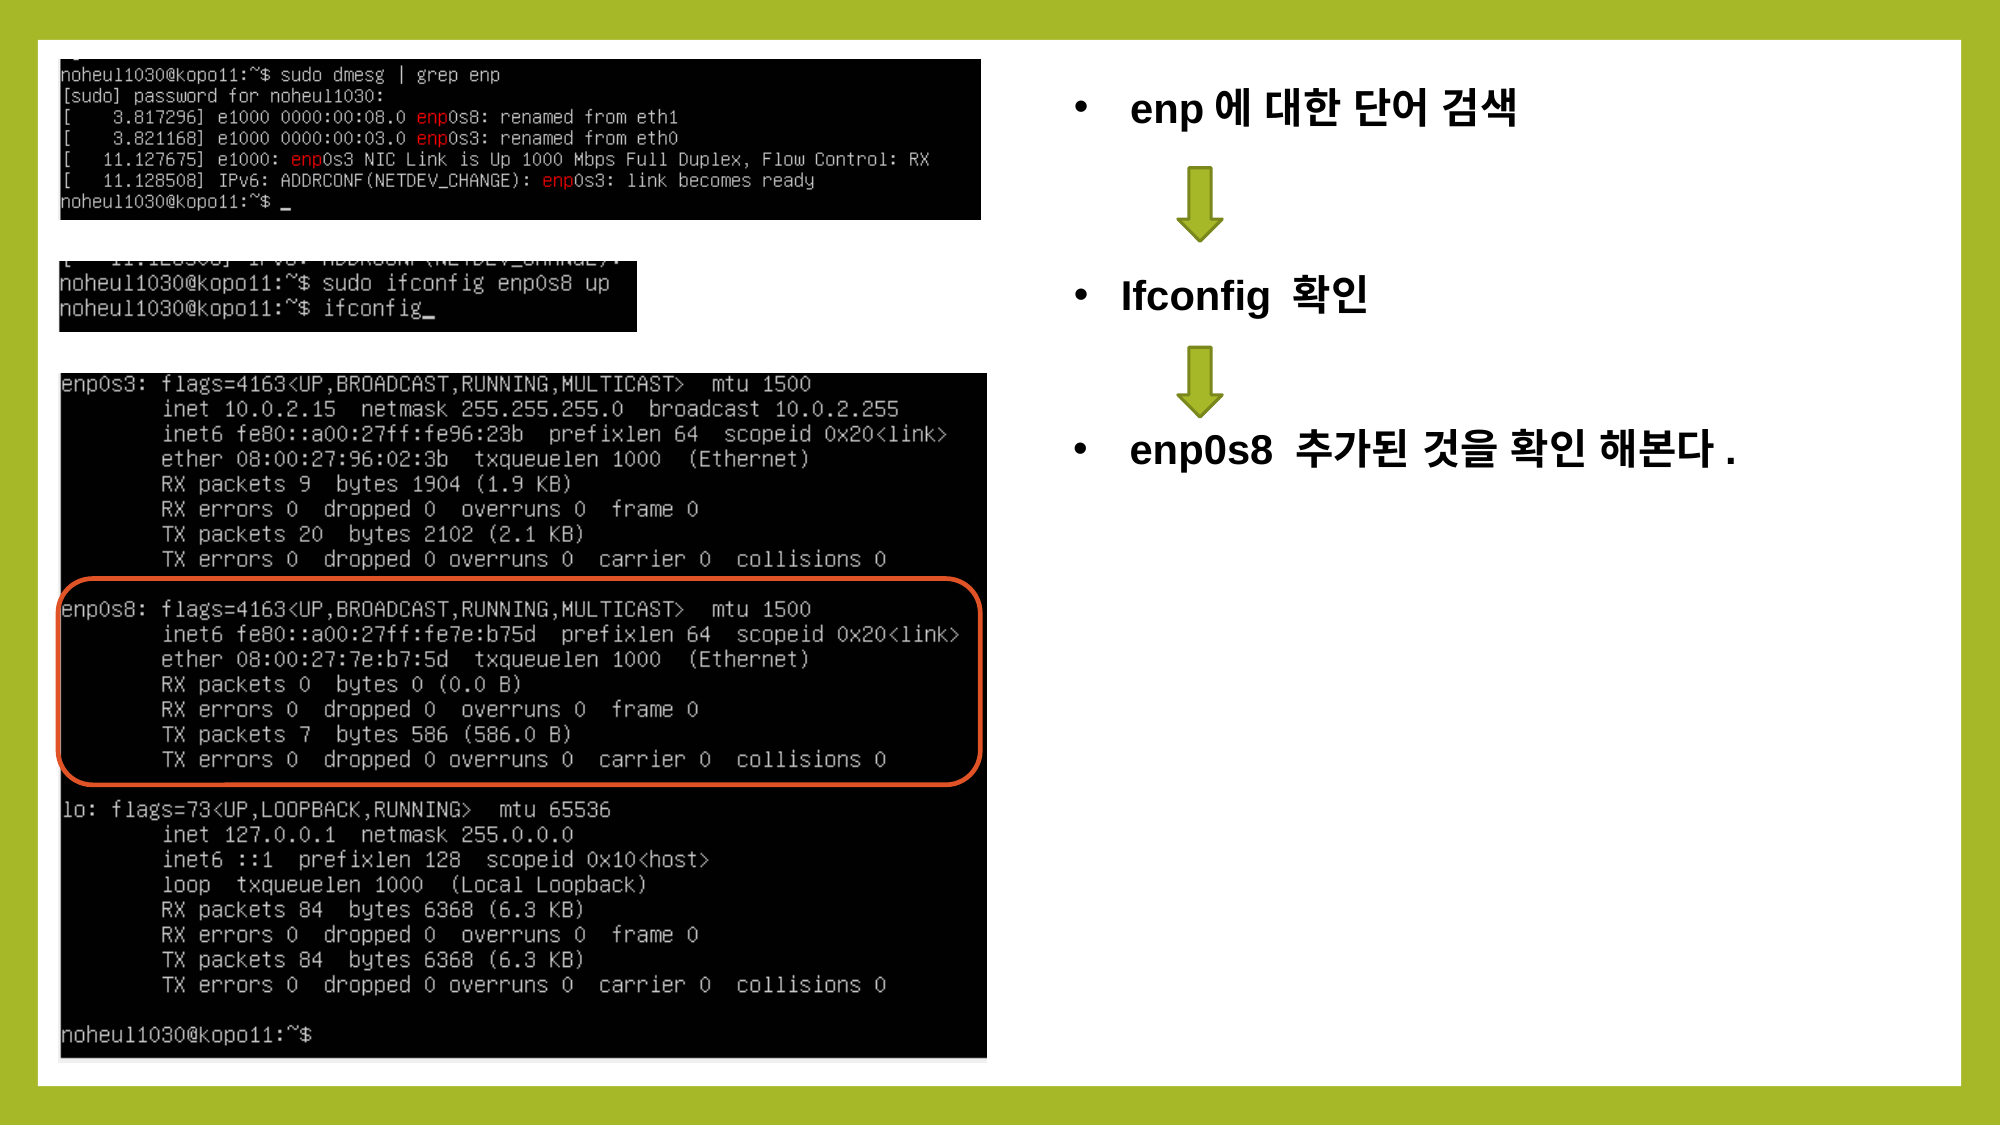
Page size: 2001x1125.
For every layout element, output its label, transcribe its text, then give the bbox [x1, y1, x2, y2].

text_box enp에 대한 단어 검색 [1059, 74, 1887, 139]
text_box Ifconfig 확인 [1059, 261, 1530, 327]
text_box [1176, 345, 1224, 419]
picture [57, 260, 637, 332]
picture [57, 372, 987, 1063]
text_box enp0s8 추가된 것을 확인 해본다. [1058, 415, 1886, 481]
picture [57, 59, 981, 220]
text_box [1176, 166, 1224, 243]
